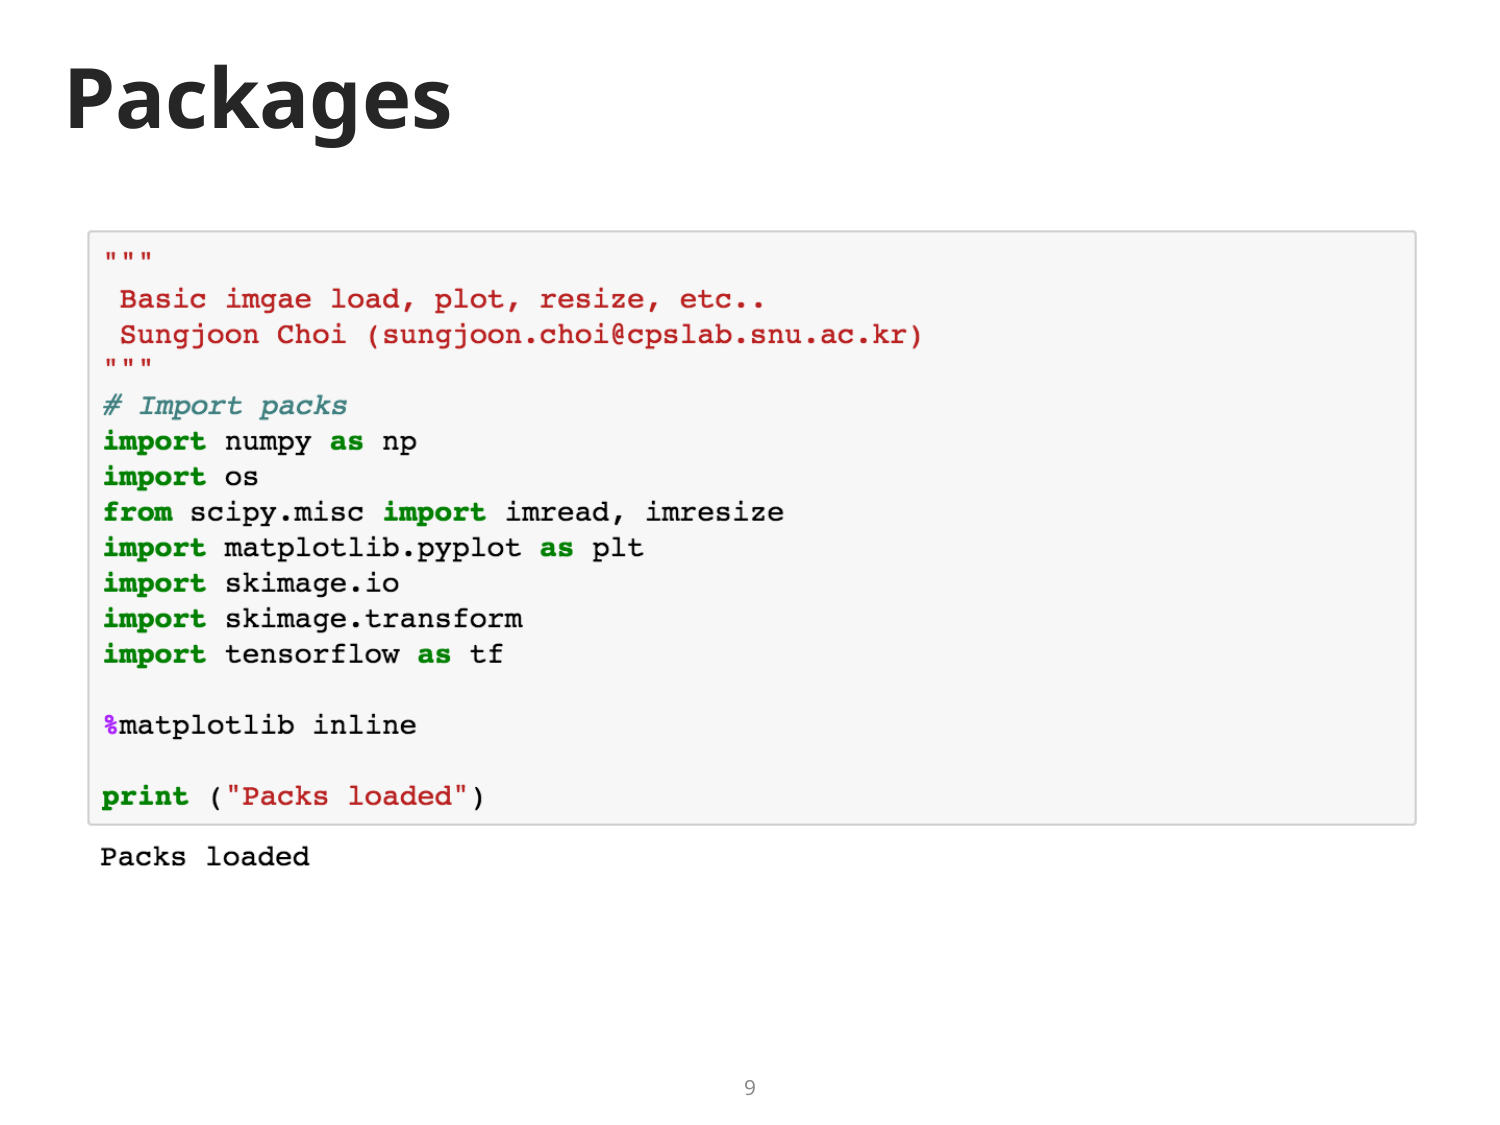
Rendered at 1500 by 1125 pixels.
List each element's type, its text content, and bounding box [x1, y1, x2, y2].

picture [76, 222, 1424, 903]
title Packages [48, 41, 1456, 149]
slide_number 9 [575, 1058, 925, 1119]
